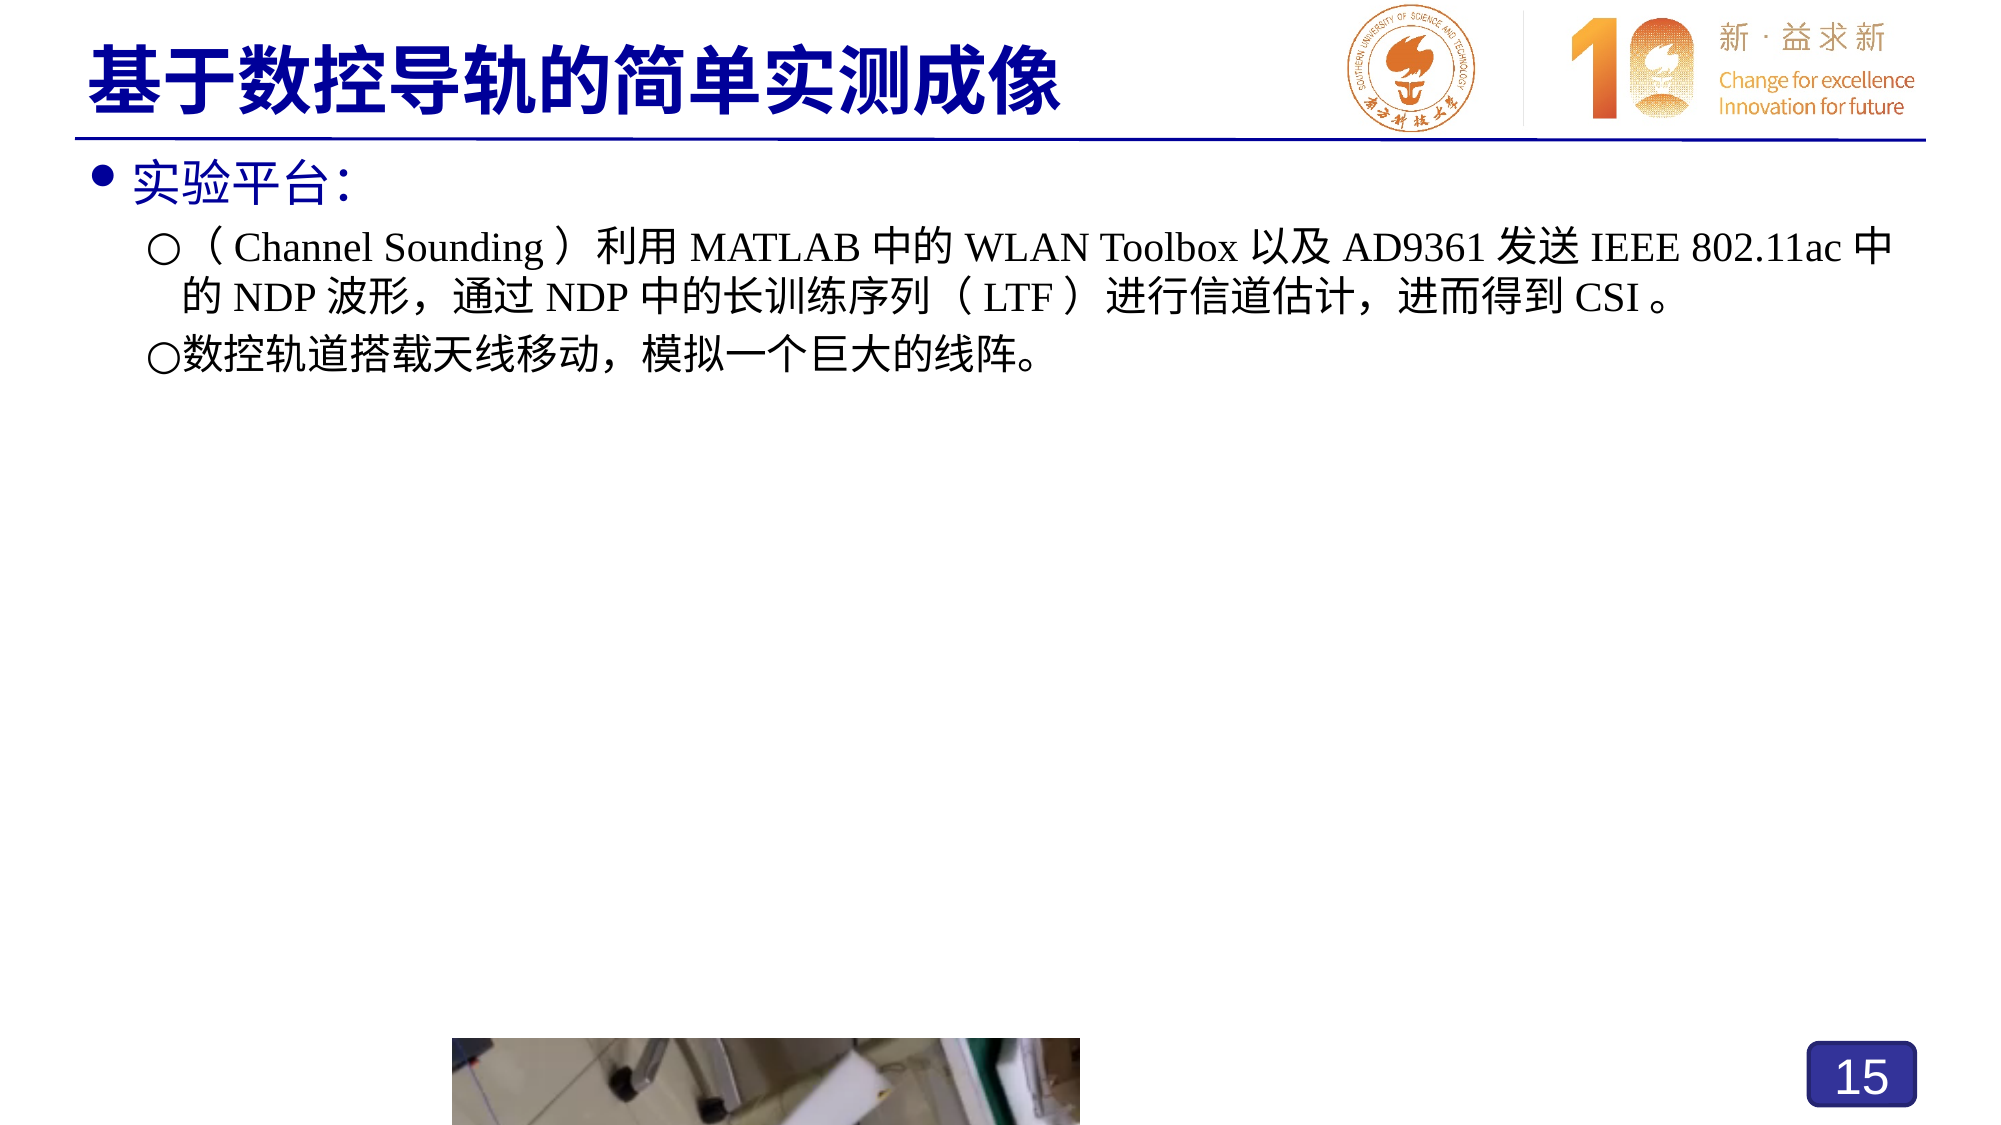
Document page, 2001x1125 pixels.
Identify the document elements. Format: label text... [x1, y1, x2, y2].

list 实验平台： （Channel Sounding）利用MATLAB中的WLAN Toolbox以及AD9361发送IEEE 802.11ac中的NDP波形，通过NDP中的长训练序列（LTF）进行信道估计，进而得到CSI。 数控轨道搭载天线移动，模拟一个巨大的线阵。 [73, 143, 1926, 394]
picture [1344, 1, 1921, 135]
picture [452, 1038, 694, 1125]
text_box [694, 164, 1325, 1125]
title 基于数控导轨的简单实测成像 [72, 16, 1375, 141]
